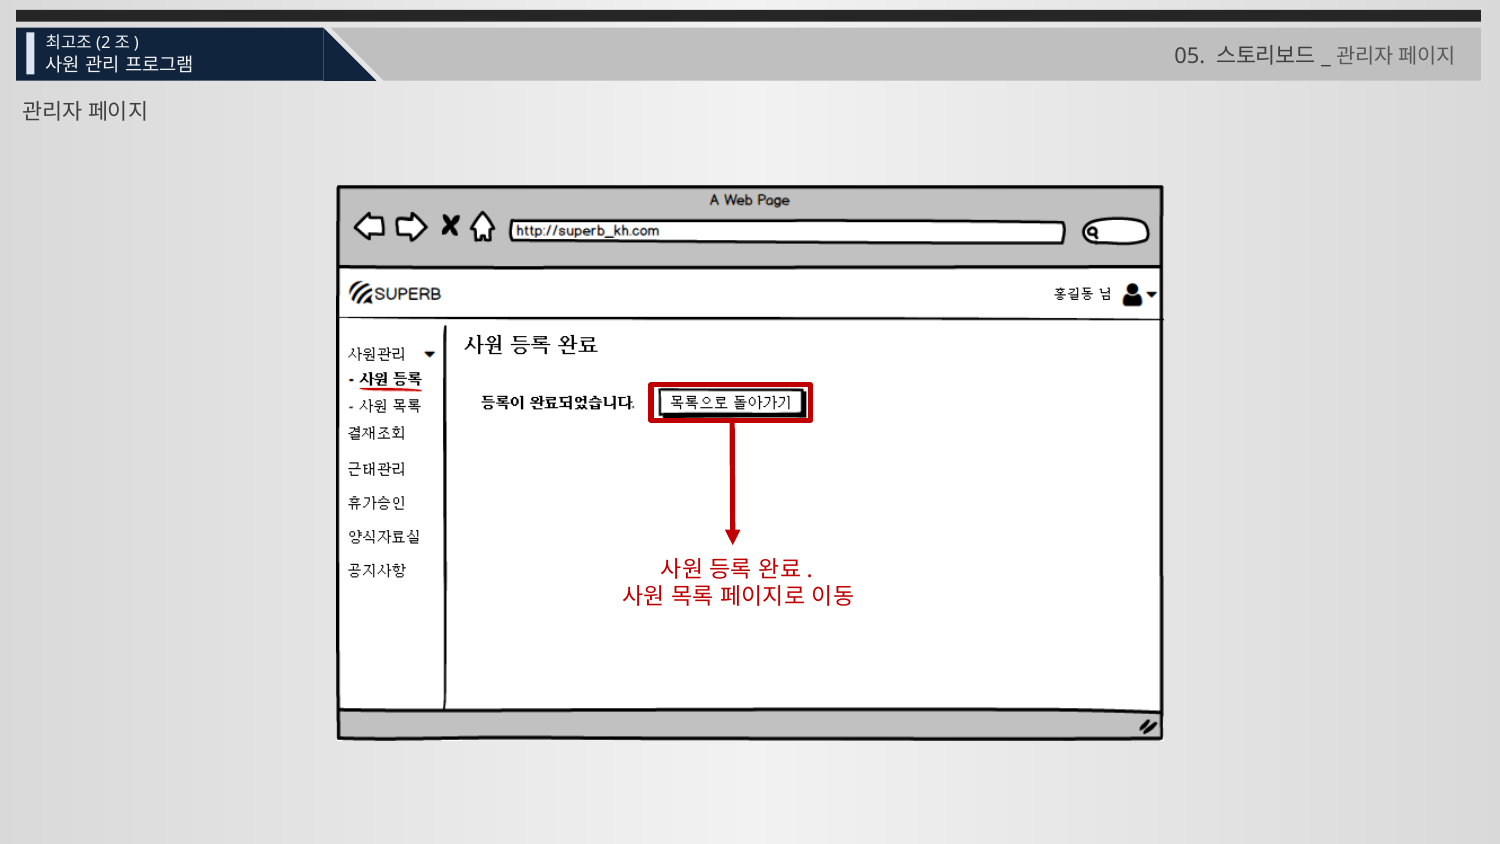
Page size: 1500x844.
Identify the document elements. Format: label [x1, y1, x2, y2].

text_box [7, 8, 1483, 132]
text_box [604, 384, 873, 618]
picture [336, 185, 1164, 742]
